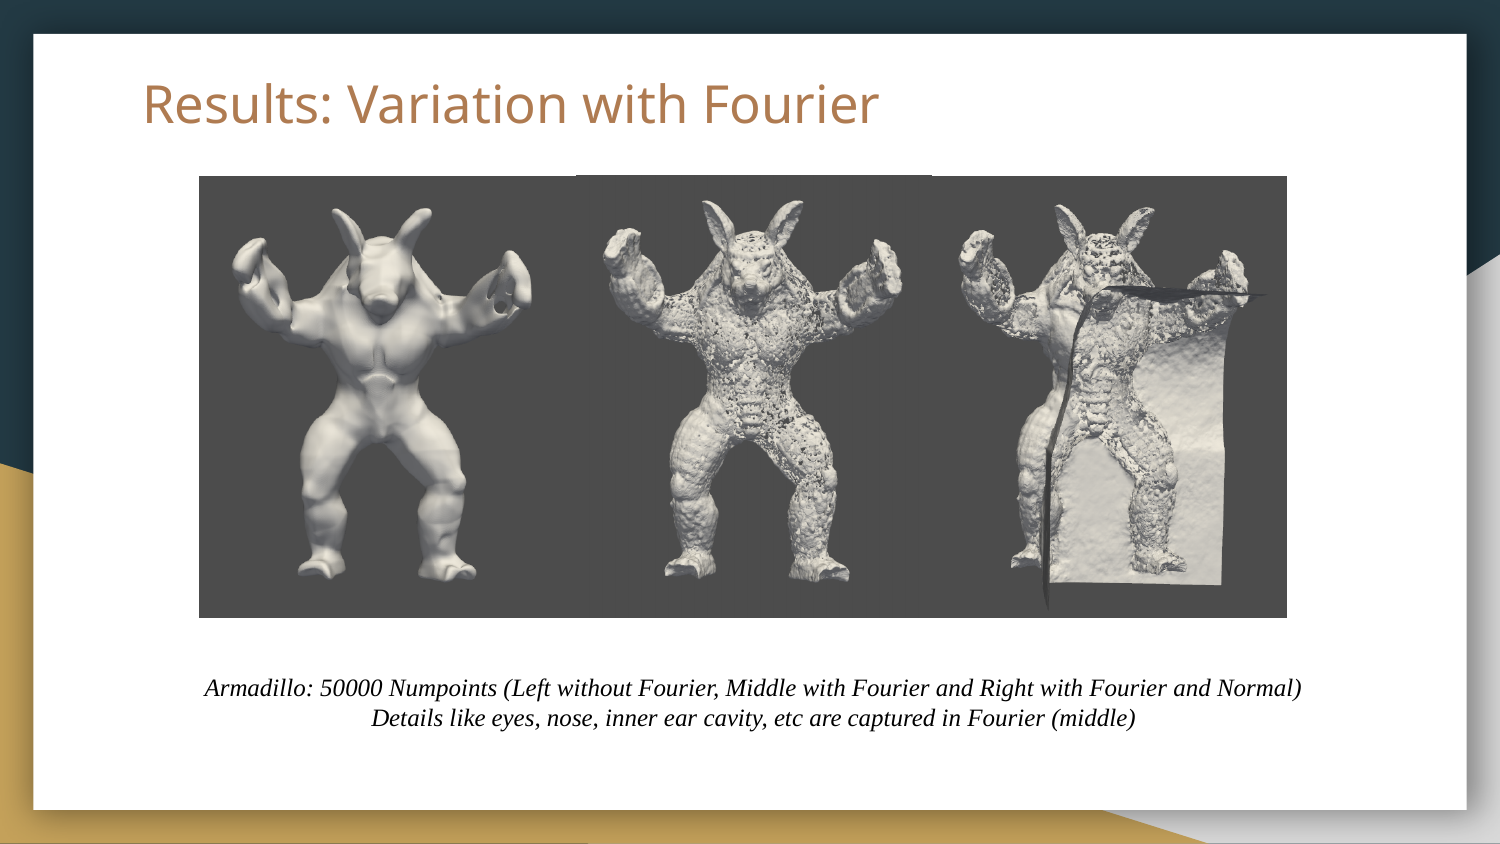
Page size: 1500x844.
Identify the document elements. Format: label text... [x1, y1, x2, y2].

picture [199, 175, 1287, 618]
text_box Armadillo: 50000 Numpoints (Left without Fourier, Middle with Fourier and Right with Fourier and Normal) Details like eyes, nose, inner ear cavity, etc are captured in Fourier (middle) [179, 656, 1329, 747]
title Results: Variation with Fourier [127, 56, 1359, 151]
